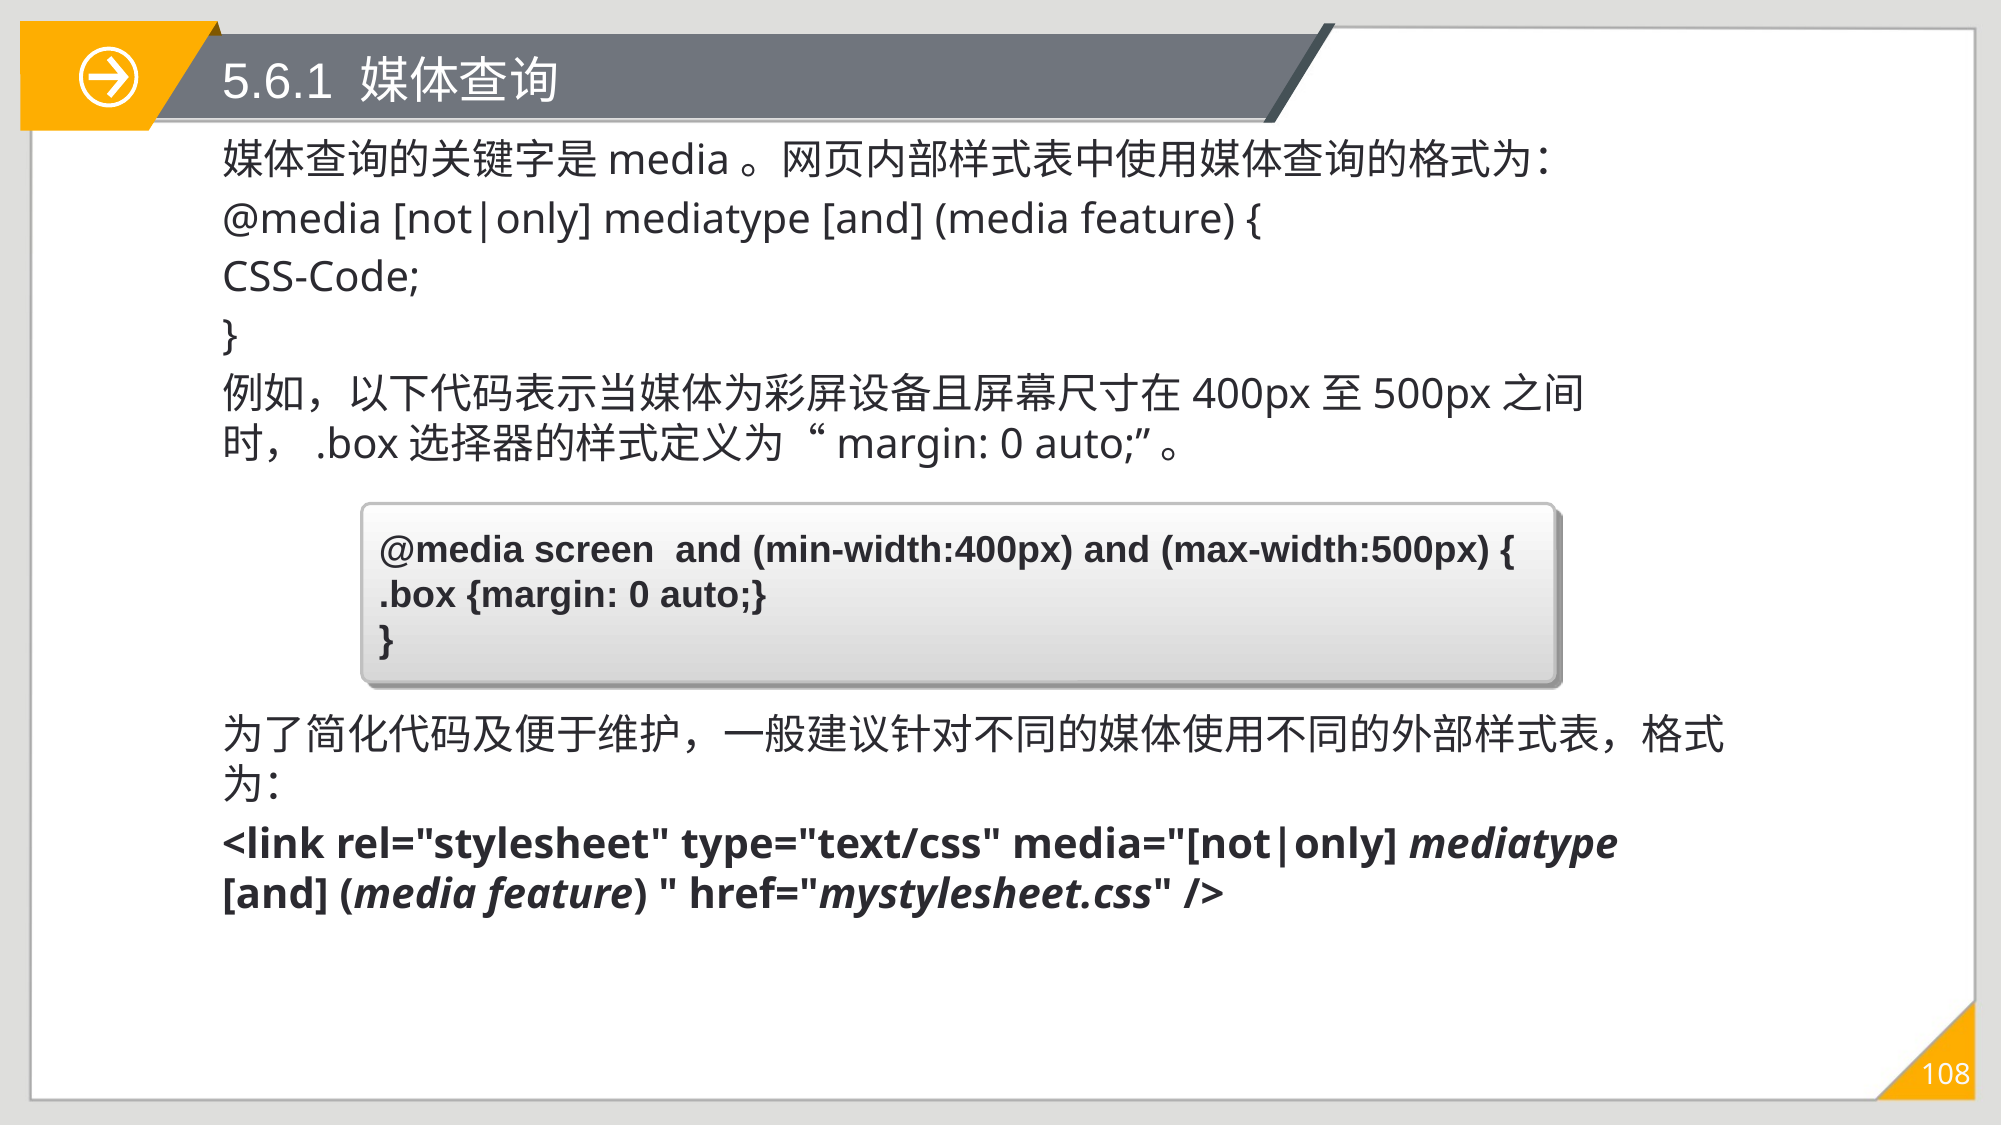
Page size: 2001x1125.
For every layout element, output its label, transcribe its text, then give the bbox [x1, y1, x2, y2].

picture [0, 0, 2001, 1125]
list 媒体查询的关键字是media。网页内部样式表中使用媒体查询的格式为： @media [not|only] mediatype [and] (media feature) { CSS-Code; } 例如，以下代码表示当媒体为彩屏设备且屏幕尺寸在400px至500px之间时，.box选择器的样式定义为“margin: 0 auto;”。 为了简化代码及便于维护，一般建议针对不同的媒体使用不同的外部样式表，格式为： <link rel="stylesheet" type="text/css" media="[not|only] mediatype [and] (media feature) " href="mystylesheet.css" /> [206, 131, 1745, 1024]
text_box @media screen and (min-width:400px) and (max-width:500px) { .box {margin: 0 auto;} } [361, 503, 1555, 682]
title 5.6.1 媒体查询 [206, 26, 1792, 131]
